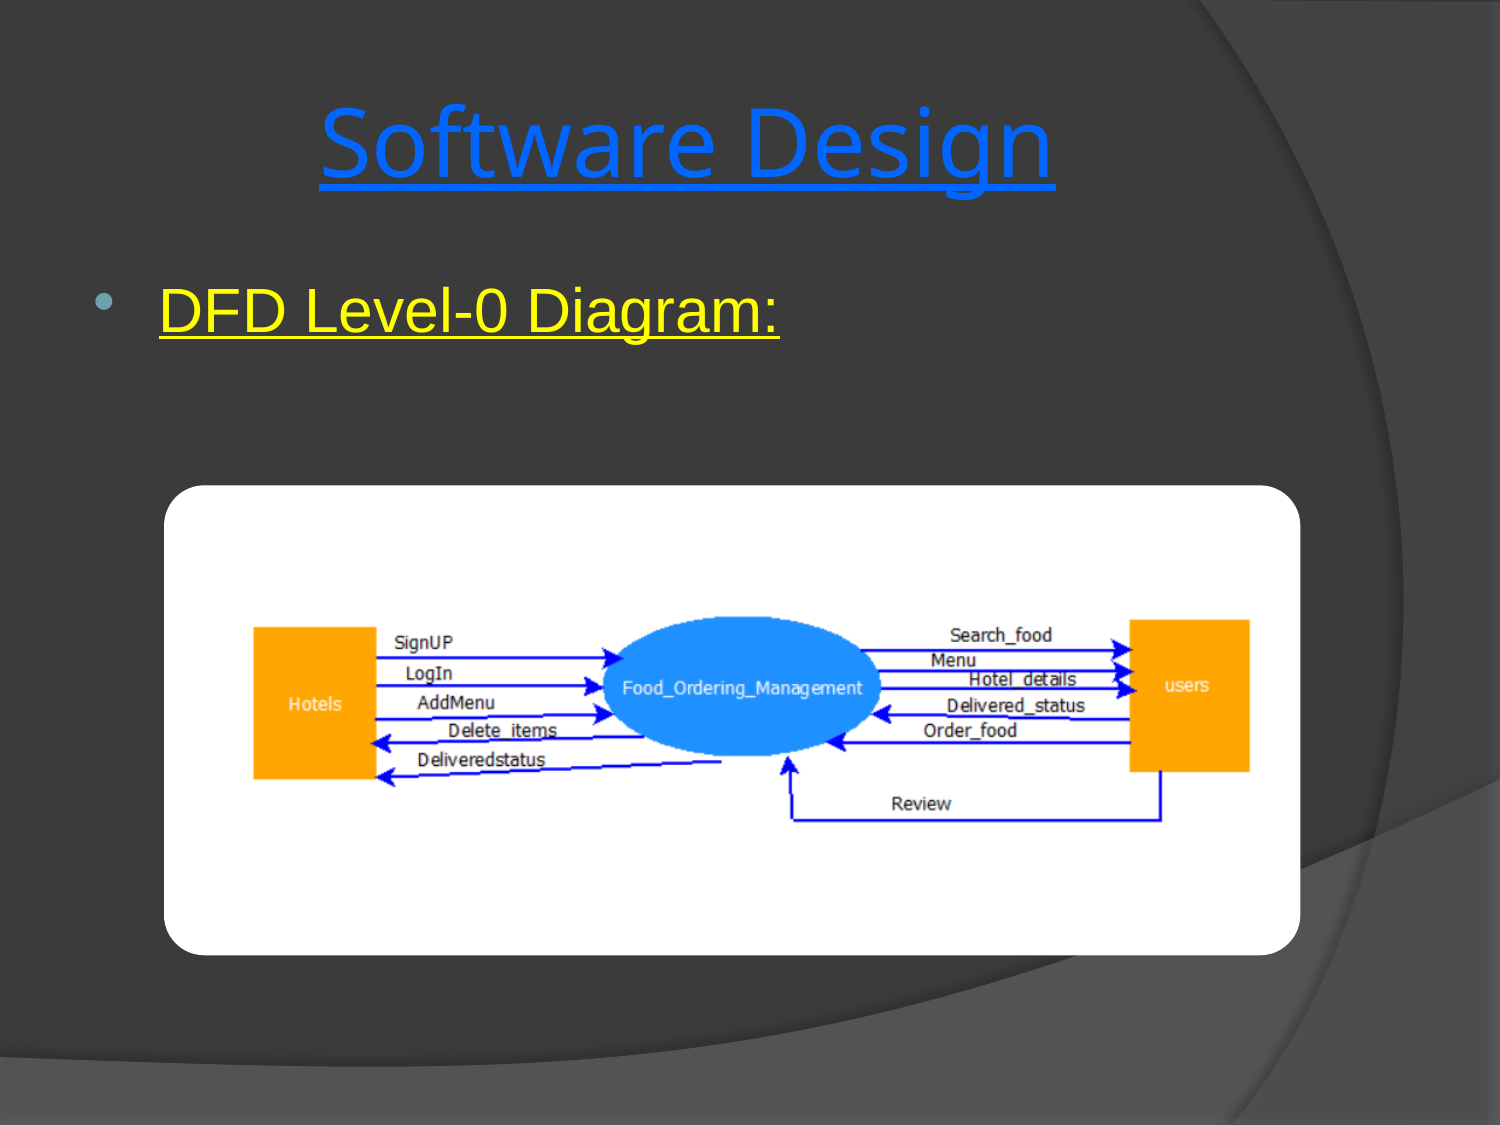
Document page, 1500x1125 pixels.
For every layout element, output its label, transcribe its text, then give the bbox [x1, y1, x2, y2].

title Software Design [75, 45, 1300, 233]
picture [163, 485, 1301, 956]
list DFD Level-0 Diagram: [75, 262, 1300, 1005]
